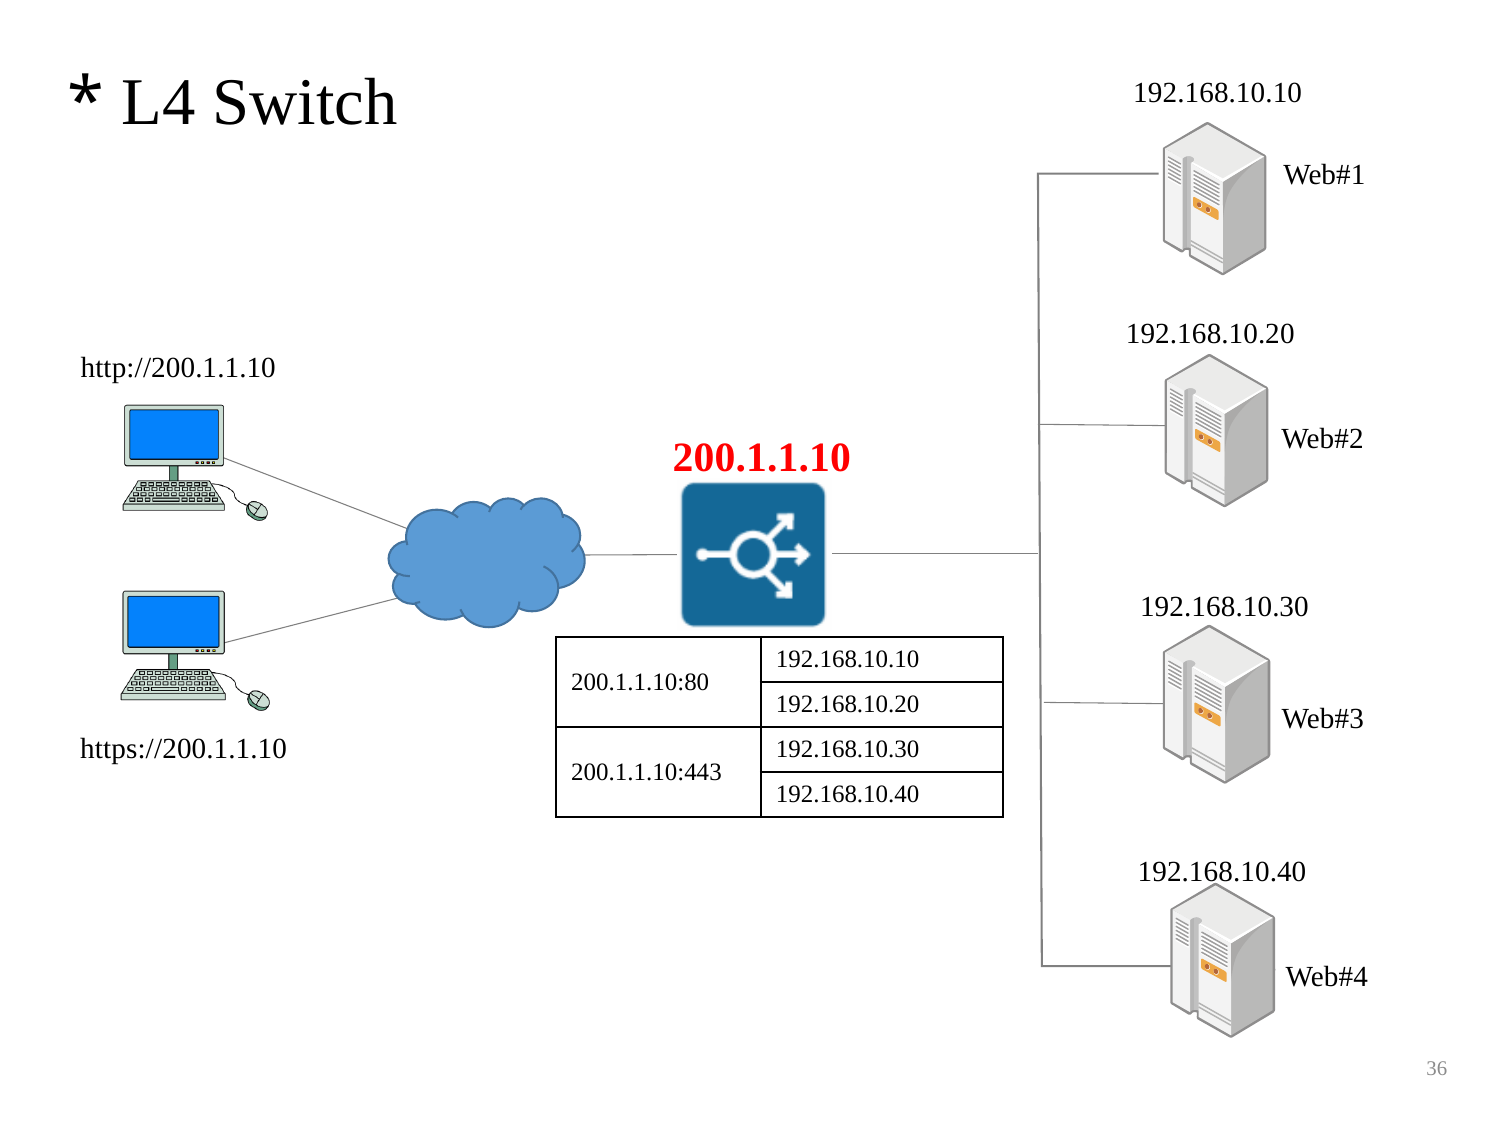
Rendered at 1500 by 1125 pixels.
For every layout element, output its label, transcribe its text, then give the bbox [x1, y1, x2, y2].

text_box Web#1 [1280, 147, 1381, 198]
text_box [1038, 571, 1257, 968]
text_box 192.168.10.40 [1122, 845, 1322, 895]
table_header 200.1.1.10:80 [557, 638, 760, 726]
text_box Web#2 [1280, 412, 1379, 462]
table_cell 200.1.1.10:443 [557, 728, 760, 816]
text_box 192.168.10.30 [1125, 579, 1325, 630]
text_box 192.168.10.20 [1280, 306, 1311, 357]
table_header 192.168.10.10 [762, 638, 1002, 681]
text_box [392, 571, 584, 629]
picture [119, 590, 270, 711]
text_box 192.168.10.10 [1280, 65, 1318, 116]
table_cell 192.168.10.40 [762, 773, 1002, 816]
picture [1162, 122, 1267, 276]
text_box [178, 440, 461, 550]
table_cell 192.168.10.20 [762, 683, 1002, 726]
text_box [194, 577, 477, 651]
picture [1170, 882, 1276, 1038]
text_box * L4 Switch [35, 56, 1280, 571]
slide_number 36 [1124, 1037, 1463, 1097]
picture [122, 404, 268, 521]
text_box Web#4 [1276, 950, 1384, 1000]
picture [1162, 624, 1271, 784]
text_box Web#3 [1271, 692, 1380, 742]
picture [1164, 354, 1269, 508]
picture [677, 478, 832, 631]
table_cell 192.168.10.30 [762, 728, 1002, 771]
text_box https://200.1.1.10 [65, 722, 303, 773]
